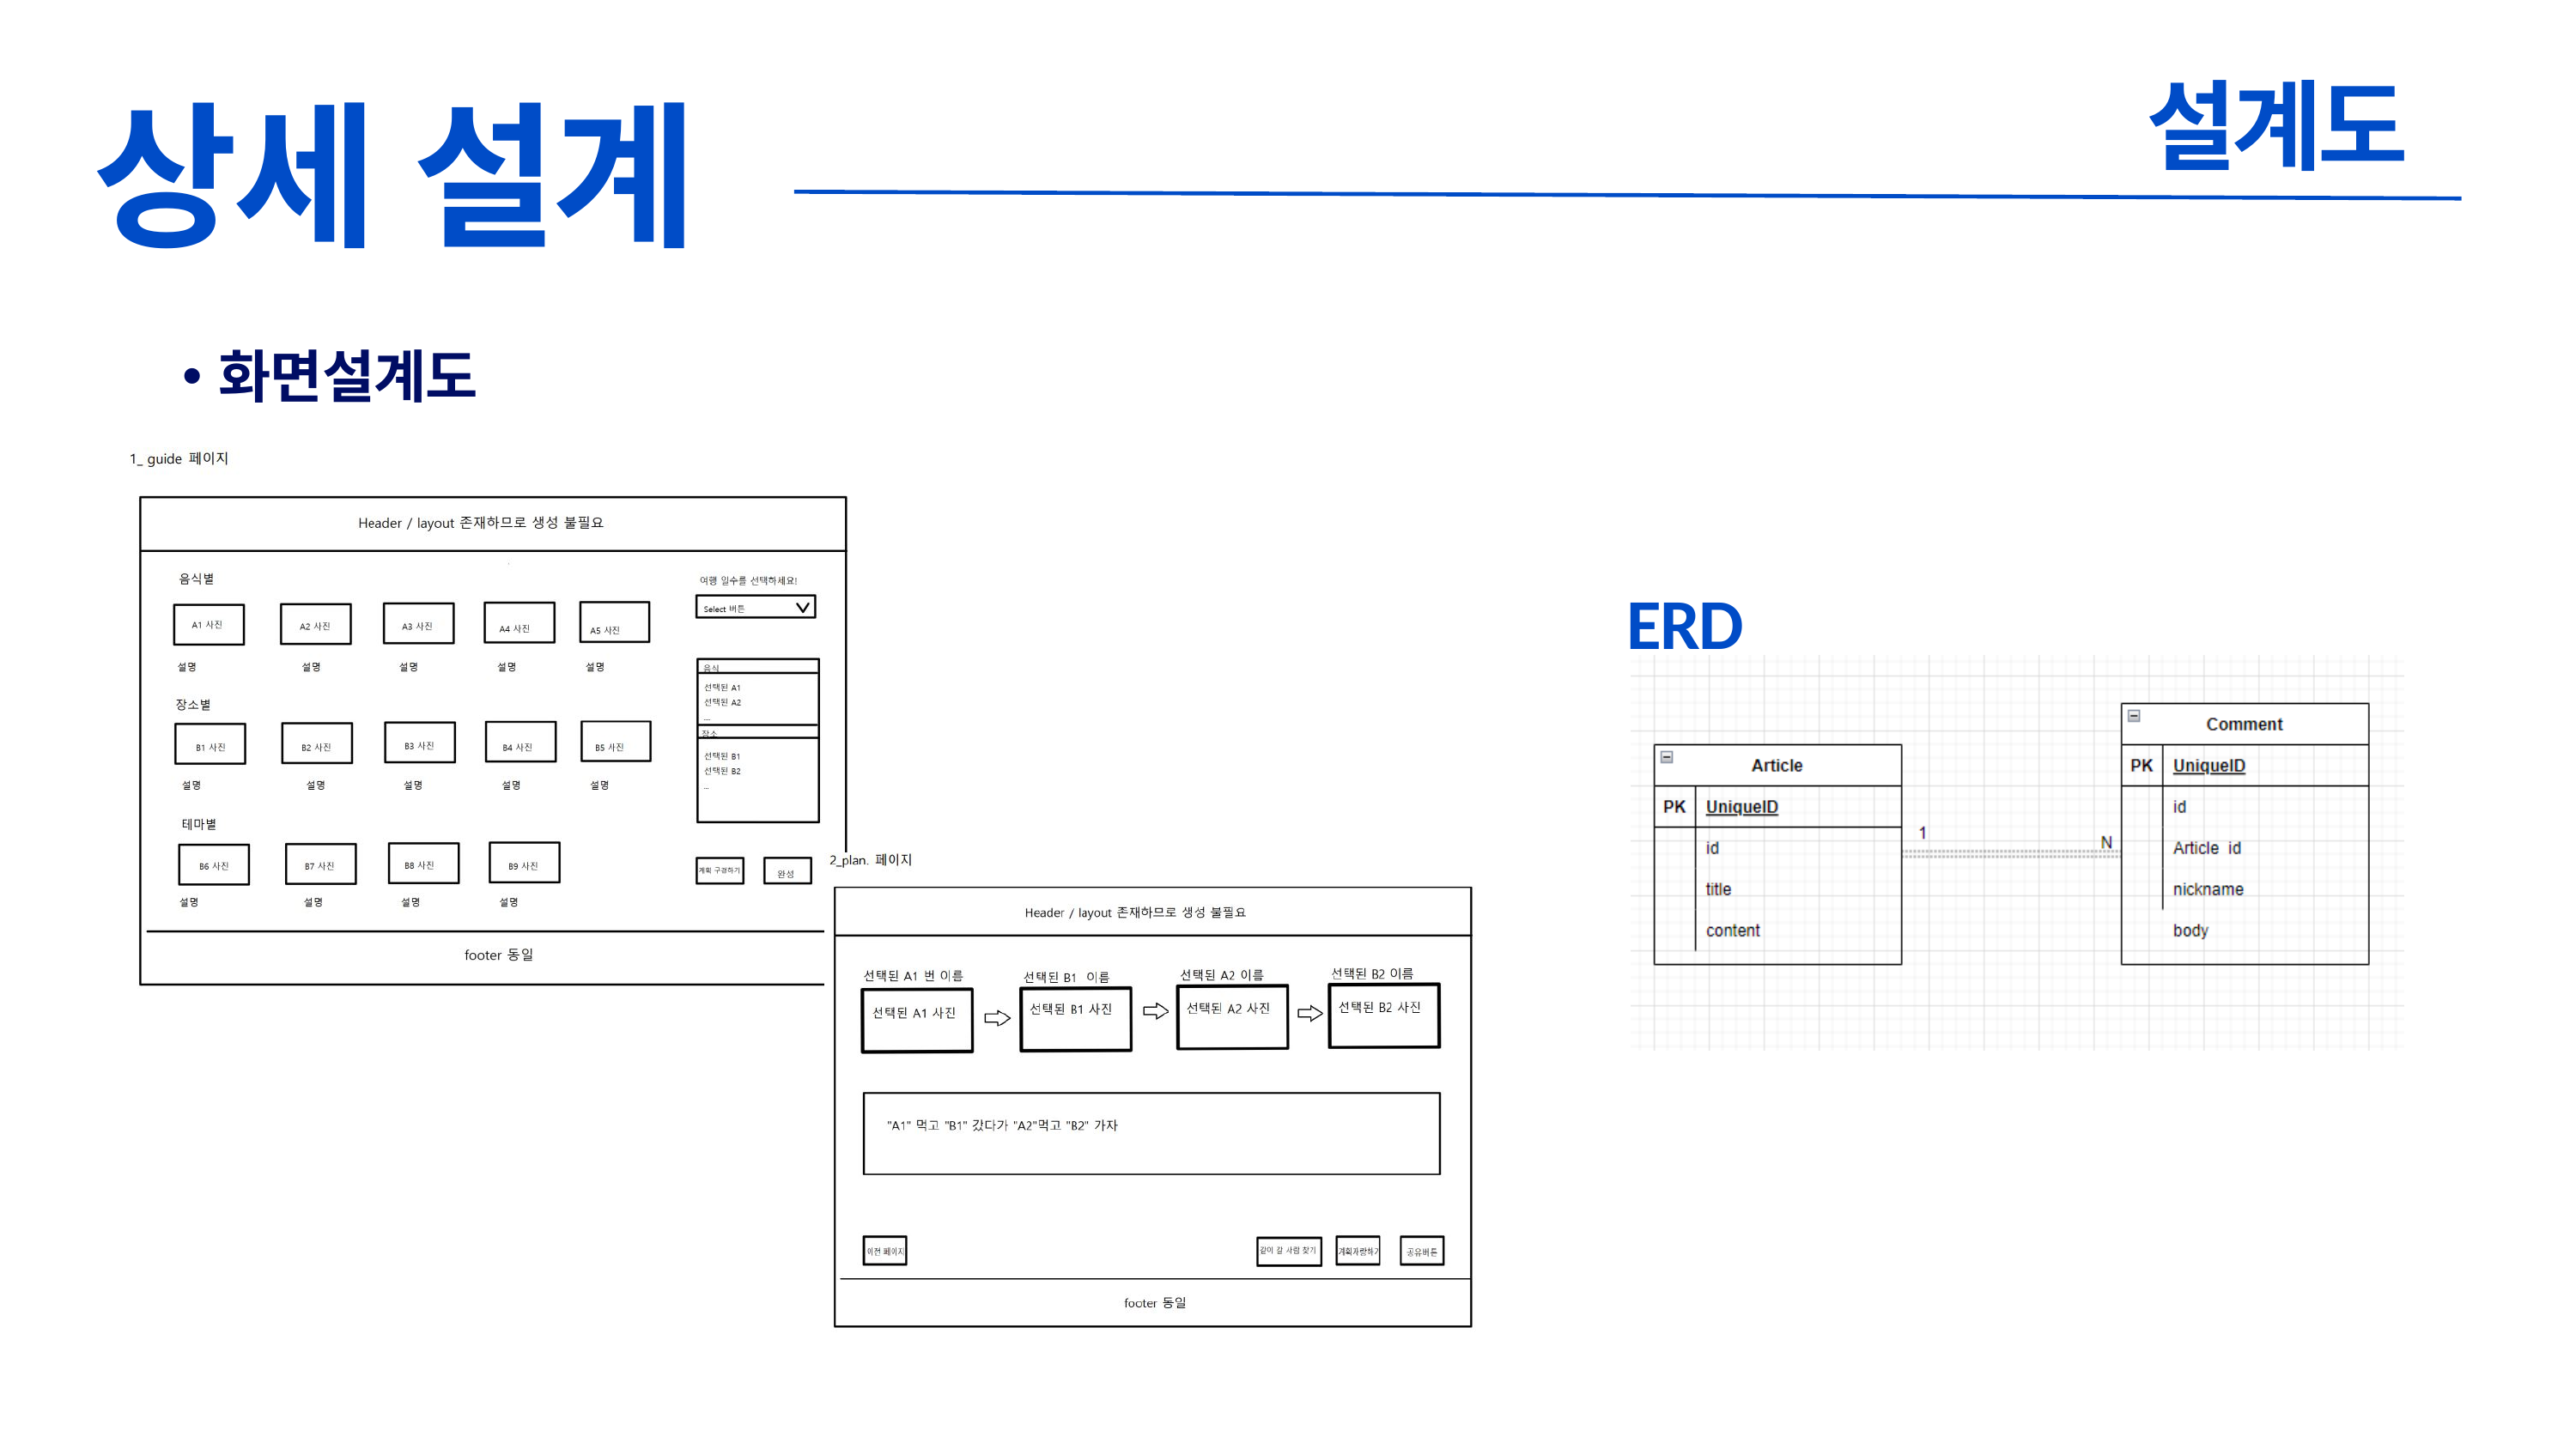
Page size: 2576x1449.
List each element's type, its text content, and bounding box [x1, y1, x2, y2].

text_box 상세 설계 [93, 132, 1486, 266]
text_box 설계도 [2146, 49, 2576, 183]
text_box 화면설계도 [145, 334, 995, 410]
picture [130, 447, 1481, 1337]
text_box ERD [1352, 603, 2018, 664]
picture [1631, 655, 2404, 1052]
